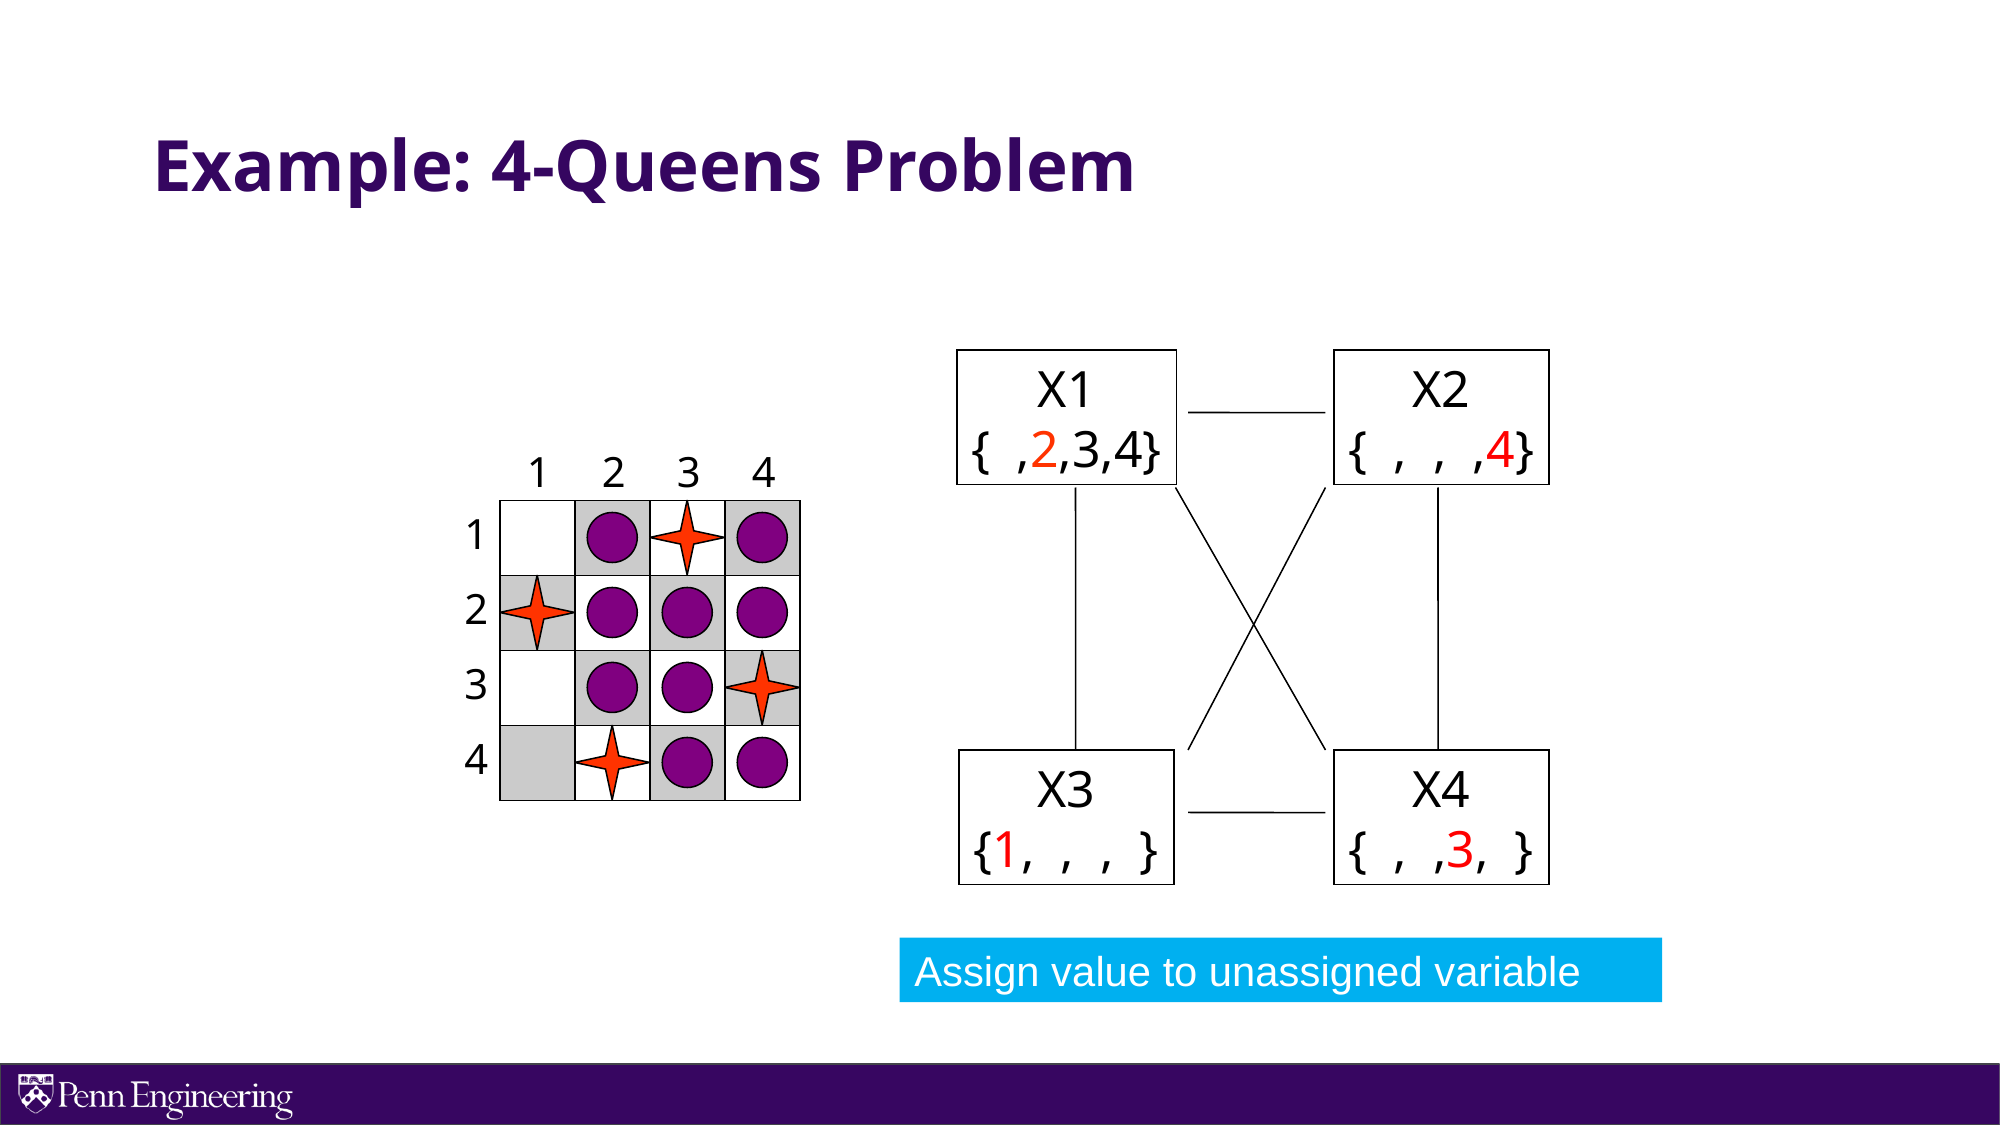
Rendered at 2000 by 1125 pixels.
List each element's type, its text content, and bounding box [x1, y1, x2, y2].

title Example: 4-Queens Problem [137, 59, 1862, 278]
text_box Assign value to unassigned variable [899, 937, 1663, 1003]
picture [8, 1066, 301, 1123]
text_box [586, 512, 788, 788]
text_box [449, 437, 801, 801]
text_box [943, 349, 1565, 888]
